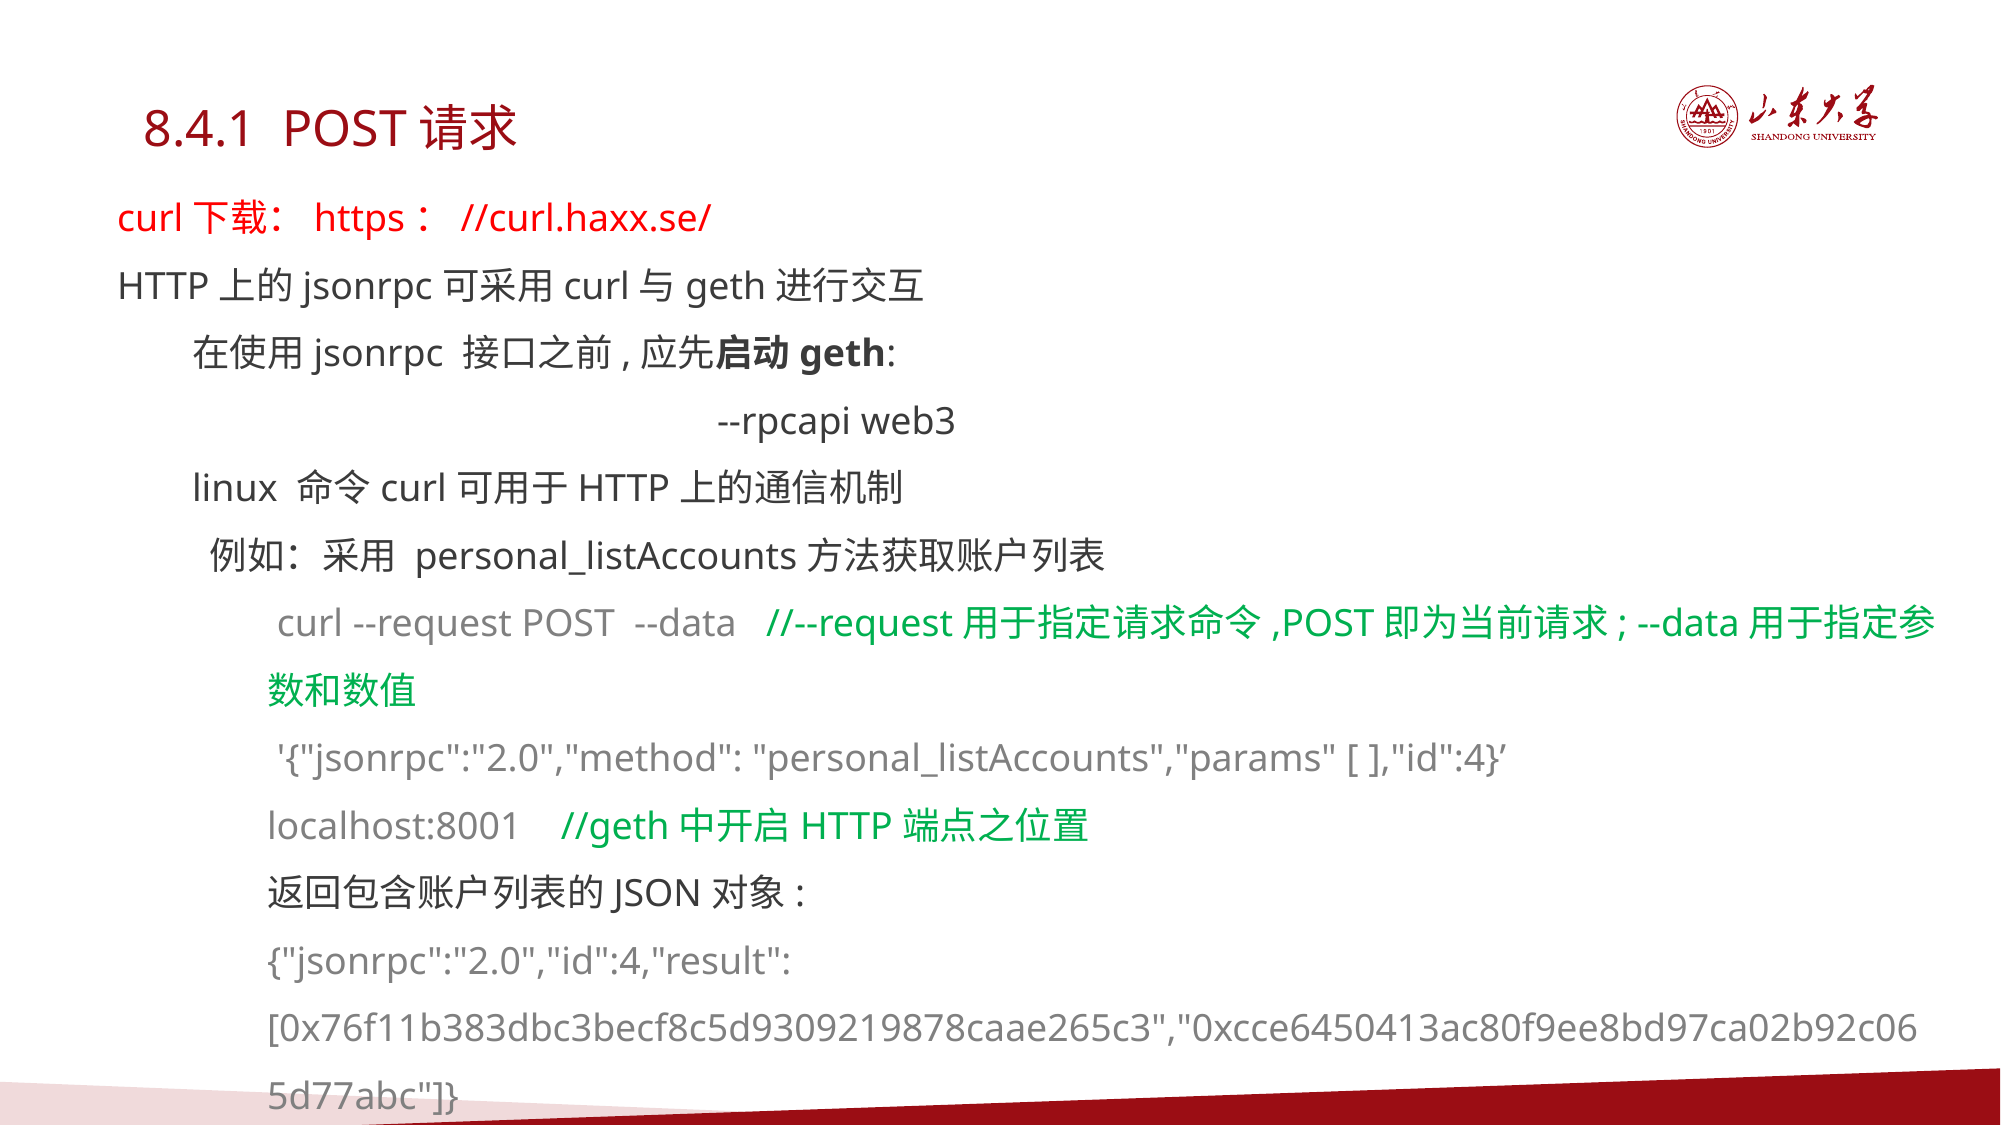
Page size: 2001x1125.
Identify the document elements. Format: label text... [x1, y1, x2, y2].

text_box curl下载：https：//curl.haxx.se/ HTTP上的jsonrpc可采用curl与geth进行交互 在使用jsonrpc 接口之前,应先启动geth: --rpcapi web3 linux 命令curl可用于HTTP上的通信机制 例如：采用 personal_listAccounts方法获取账户列表 curl --request POST --data //--request用于指定请求命令,POST即为当前请求; --data用于指定参数和数值 '{"jsonrpc":"2.0","method": "personal_listAccounts","params" [ ],"id":4}’ localhost:8001 //geth中开启HTTP端点之位置 返回包含账户列表的JSON对象: {"jsonrpc":"2.0","id":4,"result": [0x76f11b383dbc3becf8c5d9309219878caae265c3","0xcce6450413ac80f9ee8bd97ca02b92c065d77abc"]} [102, 164, 1955, 1125]
text_box 8.4.1 POST请求 [129, 88, 1032, 164]
